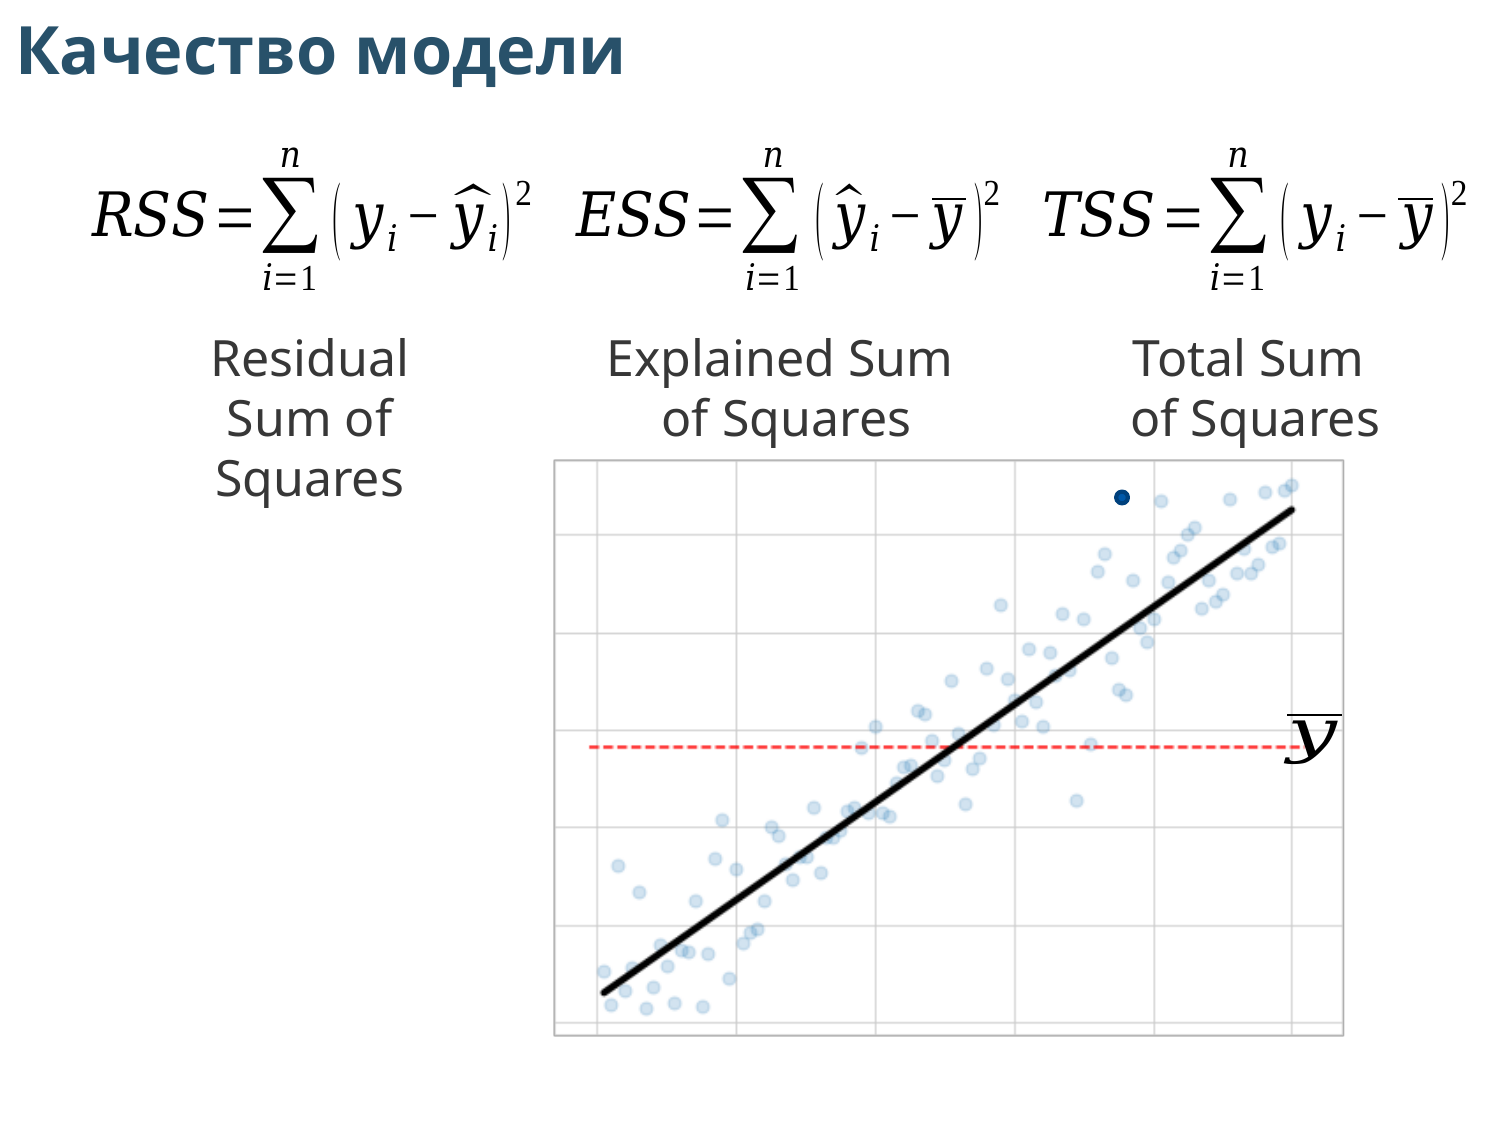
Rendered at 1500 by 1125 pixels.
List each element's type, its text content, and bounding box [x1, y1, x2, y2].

picture [542, 448, 1353, 1047]
text_box Explained Sum of Squares [579, 326, 994, 446]
text_box Total Sum of Squares [1100, 326, 1411, 464]
text_box Residual Sum of Squares [154, 326, 465, 464]
text_box Качество модели [0, 0, 1500, 102]
